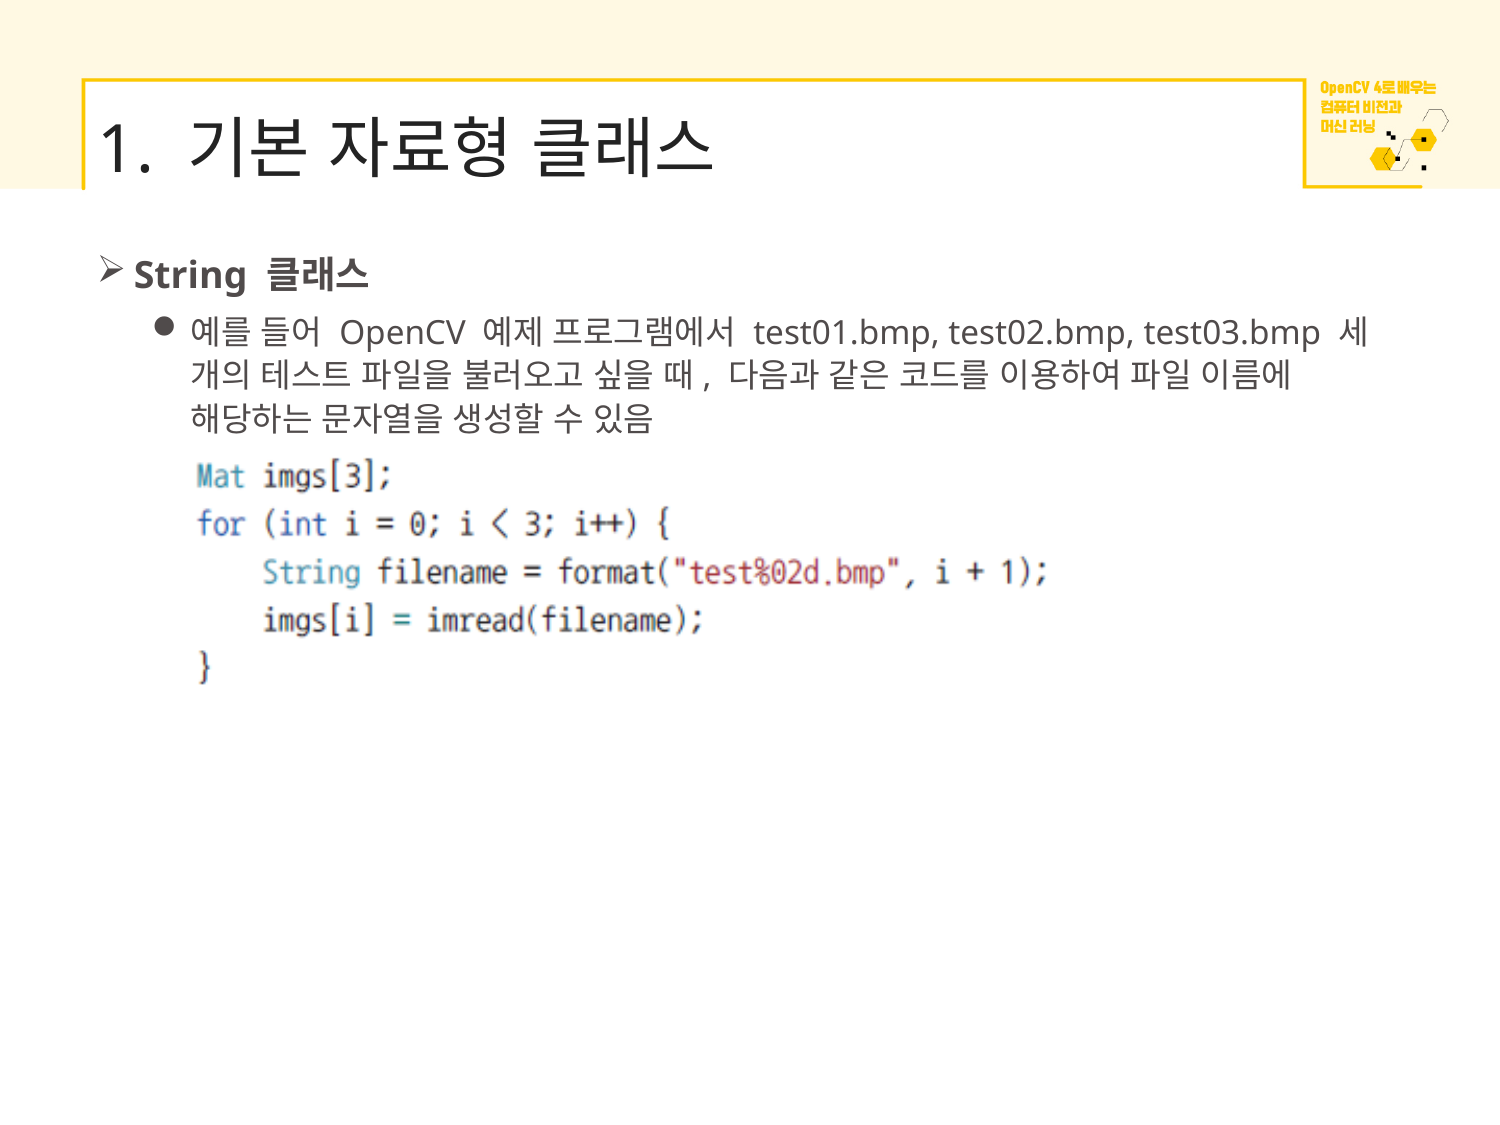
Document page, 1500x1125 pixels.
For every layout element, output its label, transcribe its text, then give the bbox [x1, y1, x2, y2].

title 1. 기본 자료형 클래스 [82, 61, 1413, 193]
picture [0, 0, 1500, 1125]
list String 클래스 예를 들어 OpenCV 예제 프로그램에서 test01.bmp, test02.bmp, test03.bmp 세 개의 테스트 파일을 불러오고 싶을 때, 다음과 같은 코드를 이용하여 파일 이름에 해당하는 문자열을 생성할 수 있음 [81, 239, 1412, 1054]
